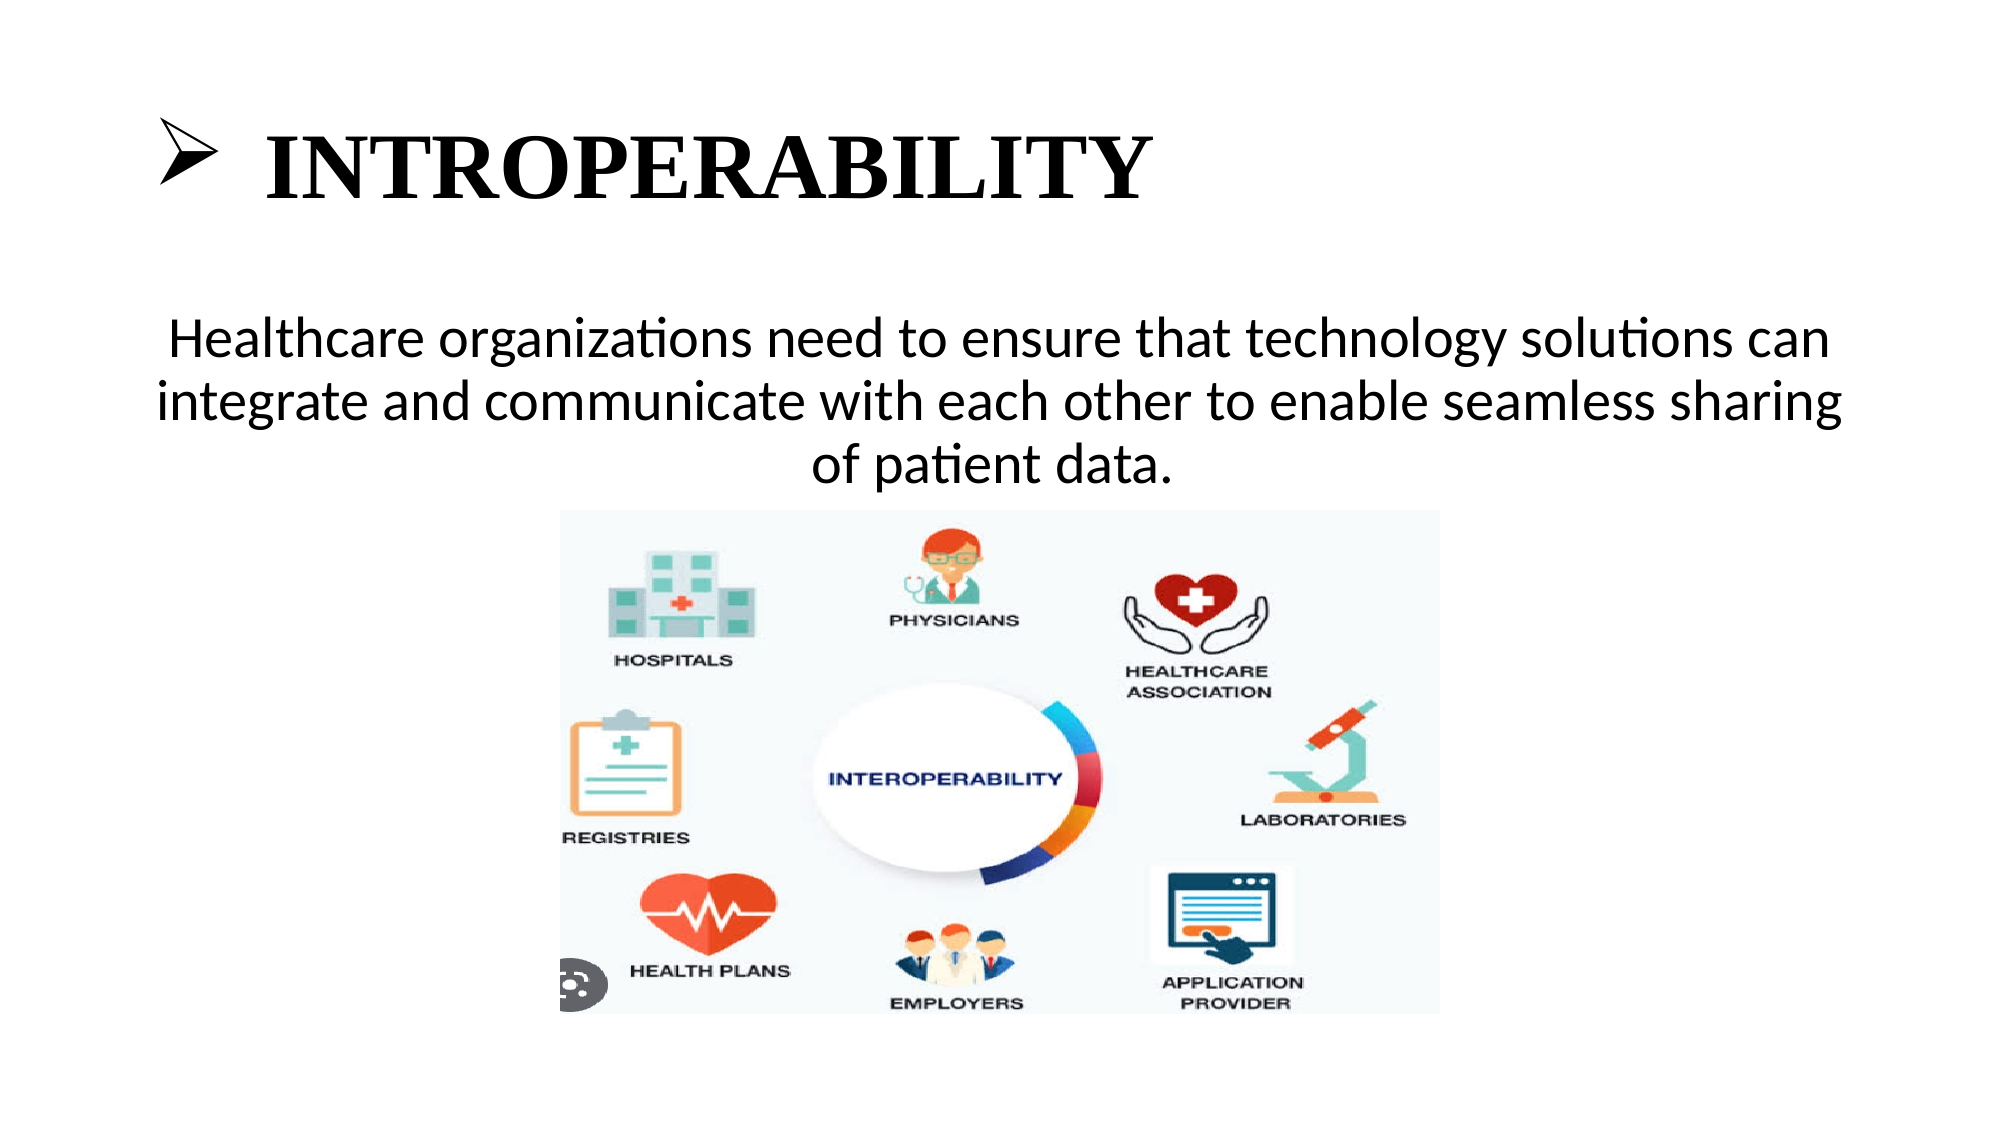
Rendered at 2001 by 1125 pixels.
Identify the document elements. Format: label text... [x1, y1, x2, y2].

picture [560, 510, 1440, 1014]
list Healthcare organizations need to ensure that technology solutions can integrate and communicate with each other to enable seamless sharing of patient data. [137, 299, 1863, 1066]
title INTROPERABILITY [137, 59, 1863, 278]
